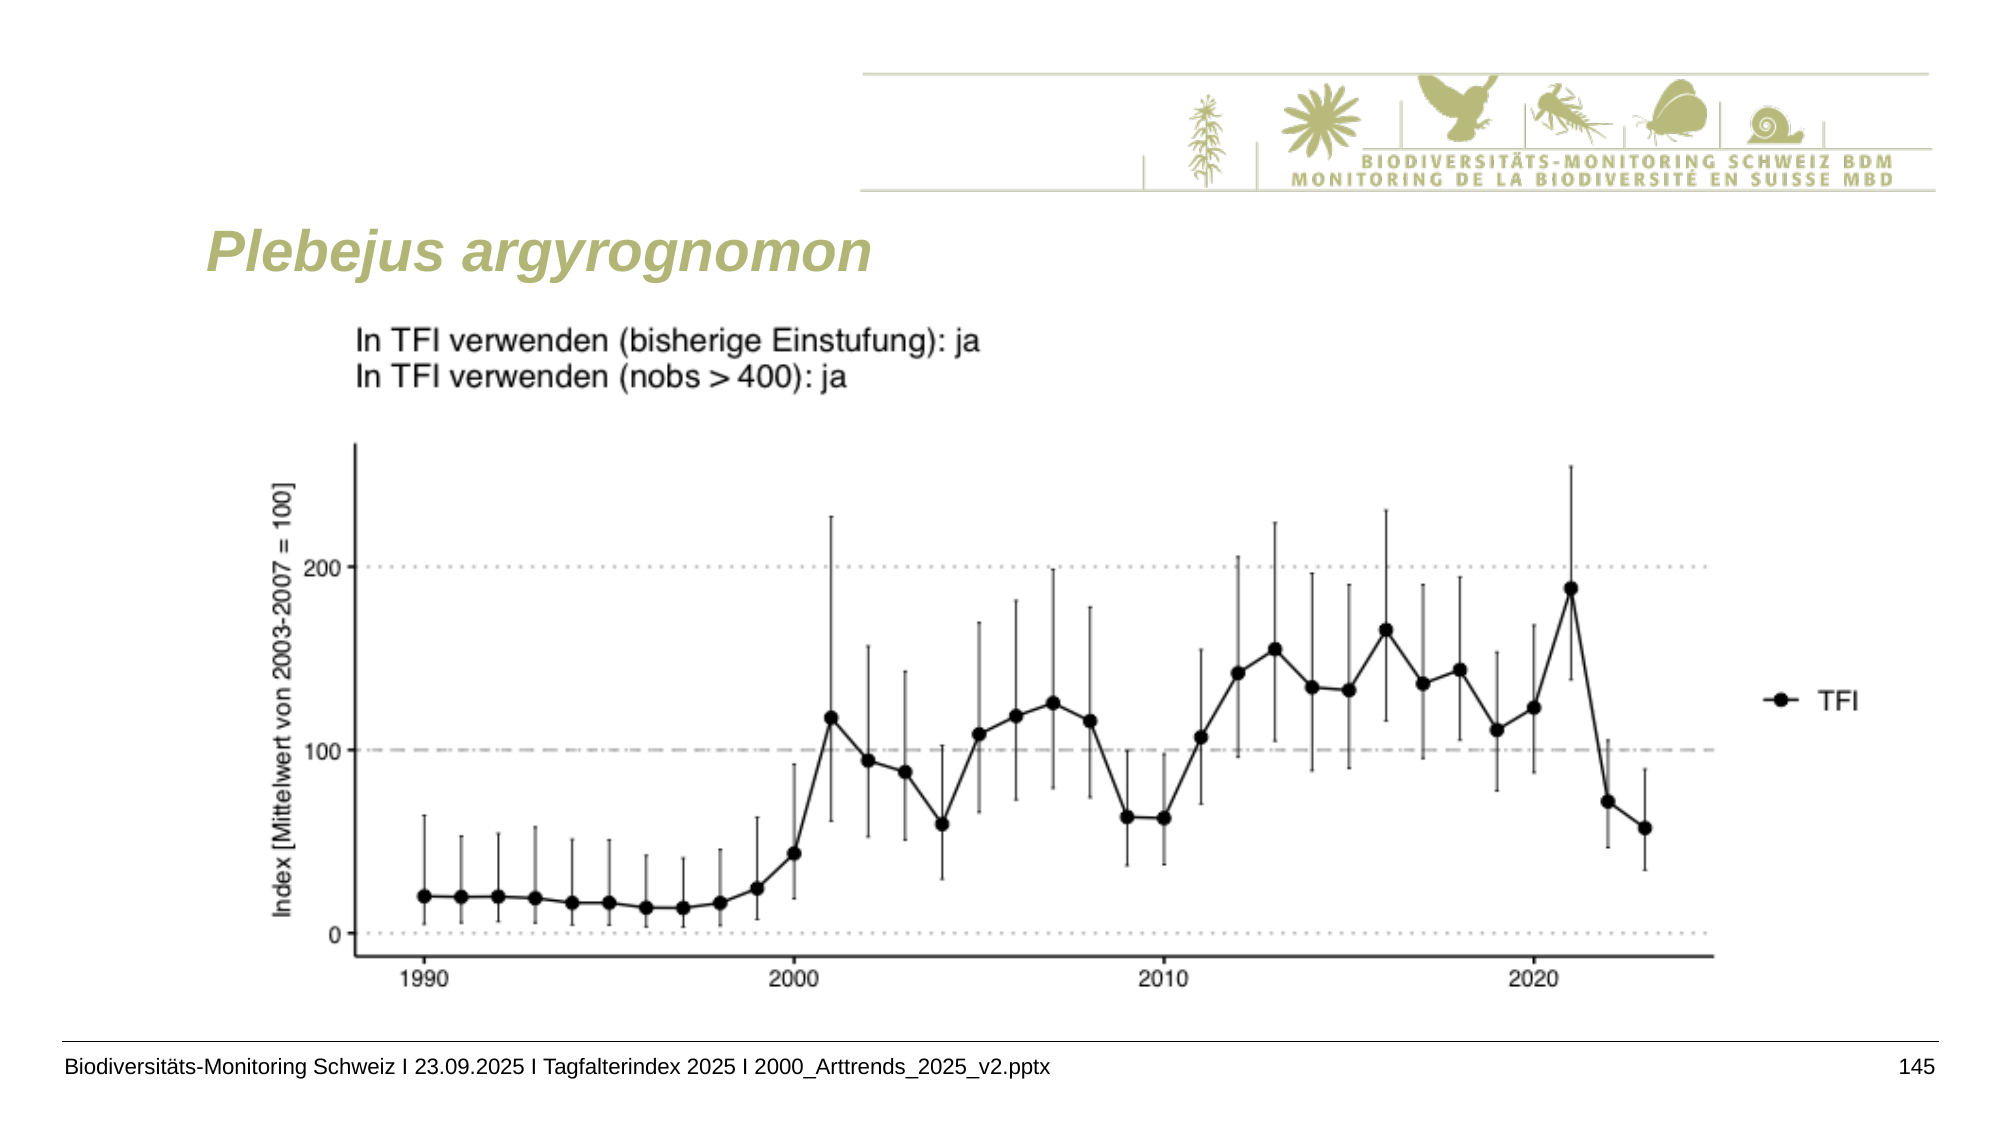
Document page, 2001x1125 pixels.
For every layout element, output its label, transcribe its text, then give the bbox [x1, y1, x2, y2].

title Plebejus argyrognomon [206, 213, 1941, 301]
picture [258, 312, 1890, 1038]
footer Biodiversitäts-Monitoring Schweiz I 23.09.2025 I Tagfalterindex 2025 I 2000_Arttrends_2025_v2.pptx [64, 1052, 1287, 1080]
